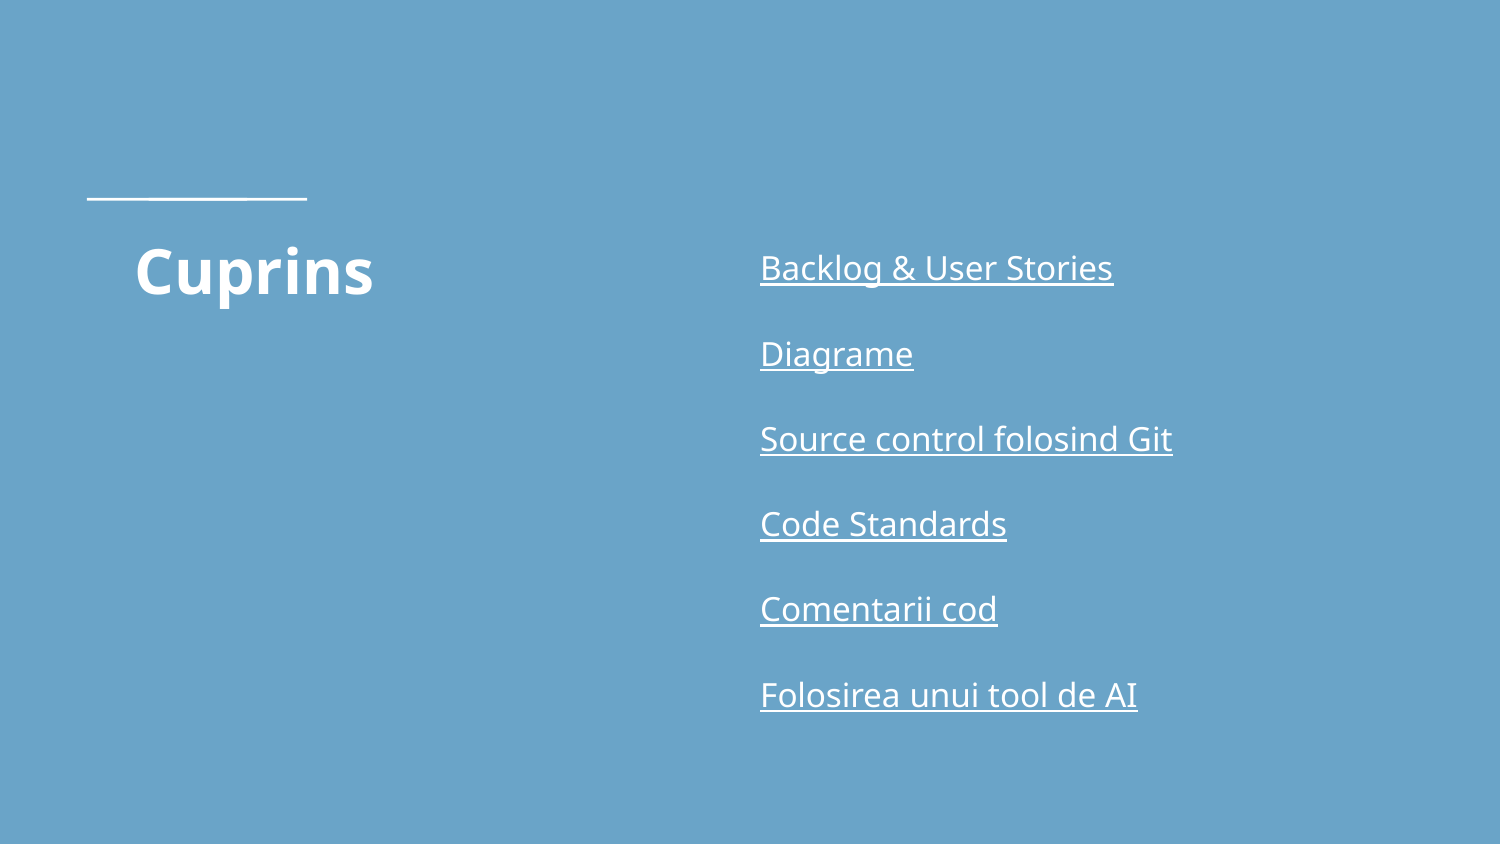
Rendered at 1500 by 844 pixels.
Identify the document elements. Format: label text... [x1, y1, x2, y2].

subtitle Backlog & User Stories Diagrame Source control folosind Git Code Standards Comentarii cod Folosirea unui tool de AI [745, 225, 1415, 760]
title Cuprins [119, 216, 589, 466]
